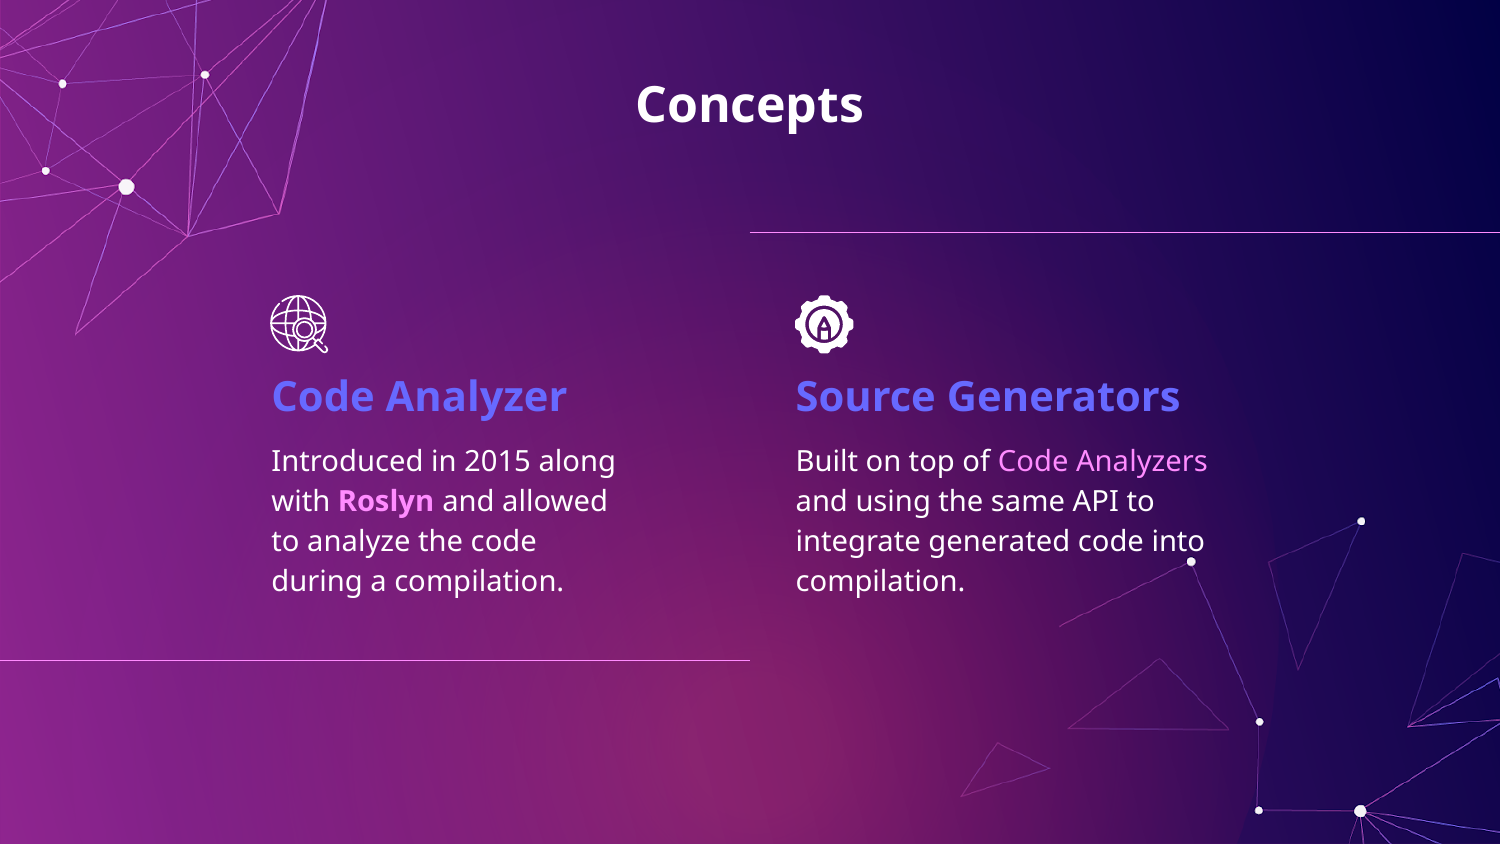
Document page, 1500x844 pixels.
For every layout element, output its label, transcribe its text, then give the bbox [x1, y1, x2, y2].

text_box Code Analyzer [256, 368, 641, 435]
picture [0, 0, 1500, 844]
text_box Introduced in 2015 along with Roslyn and allowed to analyze the code during a compilation. [256, 435, 641, 639]
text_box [794, 295, 854, 354]
text_box Source Generators [780, 368, 1244, 435]
text_box Built on top of Code Analyzers and using the same API to integrate generated code into compilation. [780, 435, 1244, 639]
title Concepts [322, 57, 1178, 214]
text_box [269, 294, 329, 354]
